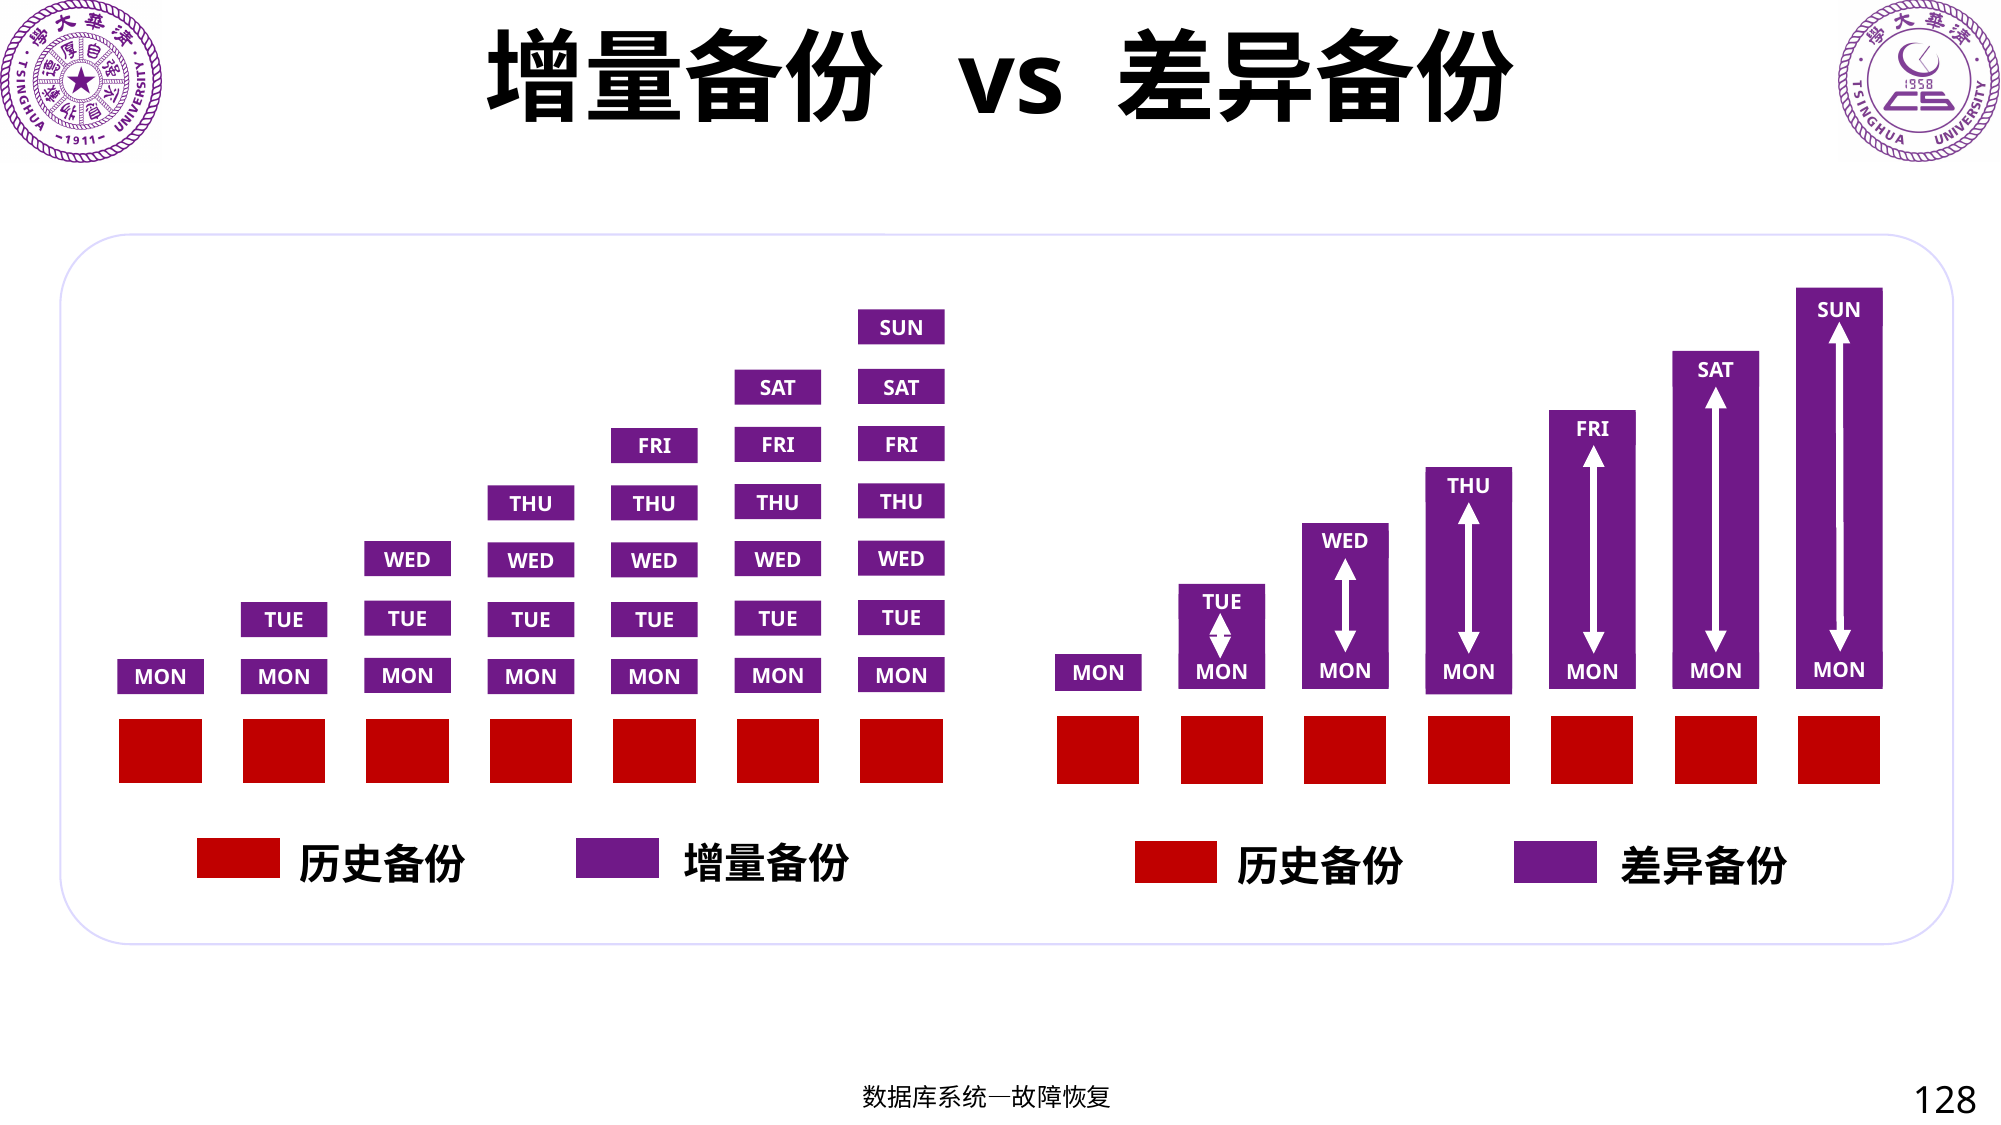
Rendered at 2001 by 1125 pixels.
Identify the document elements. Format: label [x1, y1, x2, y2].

footer [670, 1073, 1304, 1125]
slide_number [1898, 1069, 2000, 1125]
title [172, 17, 1828, 130]
picture [0, 0, 162, 163]
text_box [60, 234, 1954, 945]
picture [1838, 0, 2000, 162]
